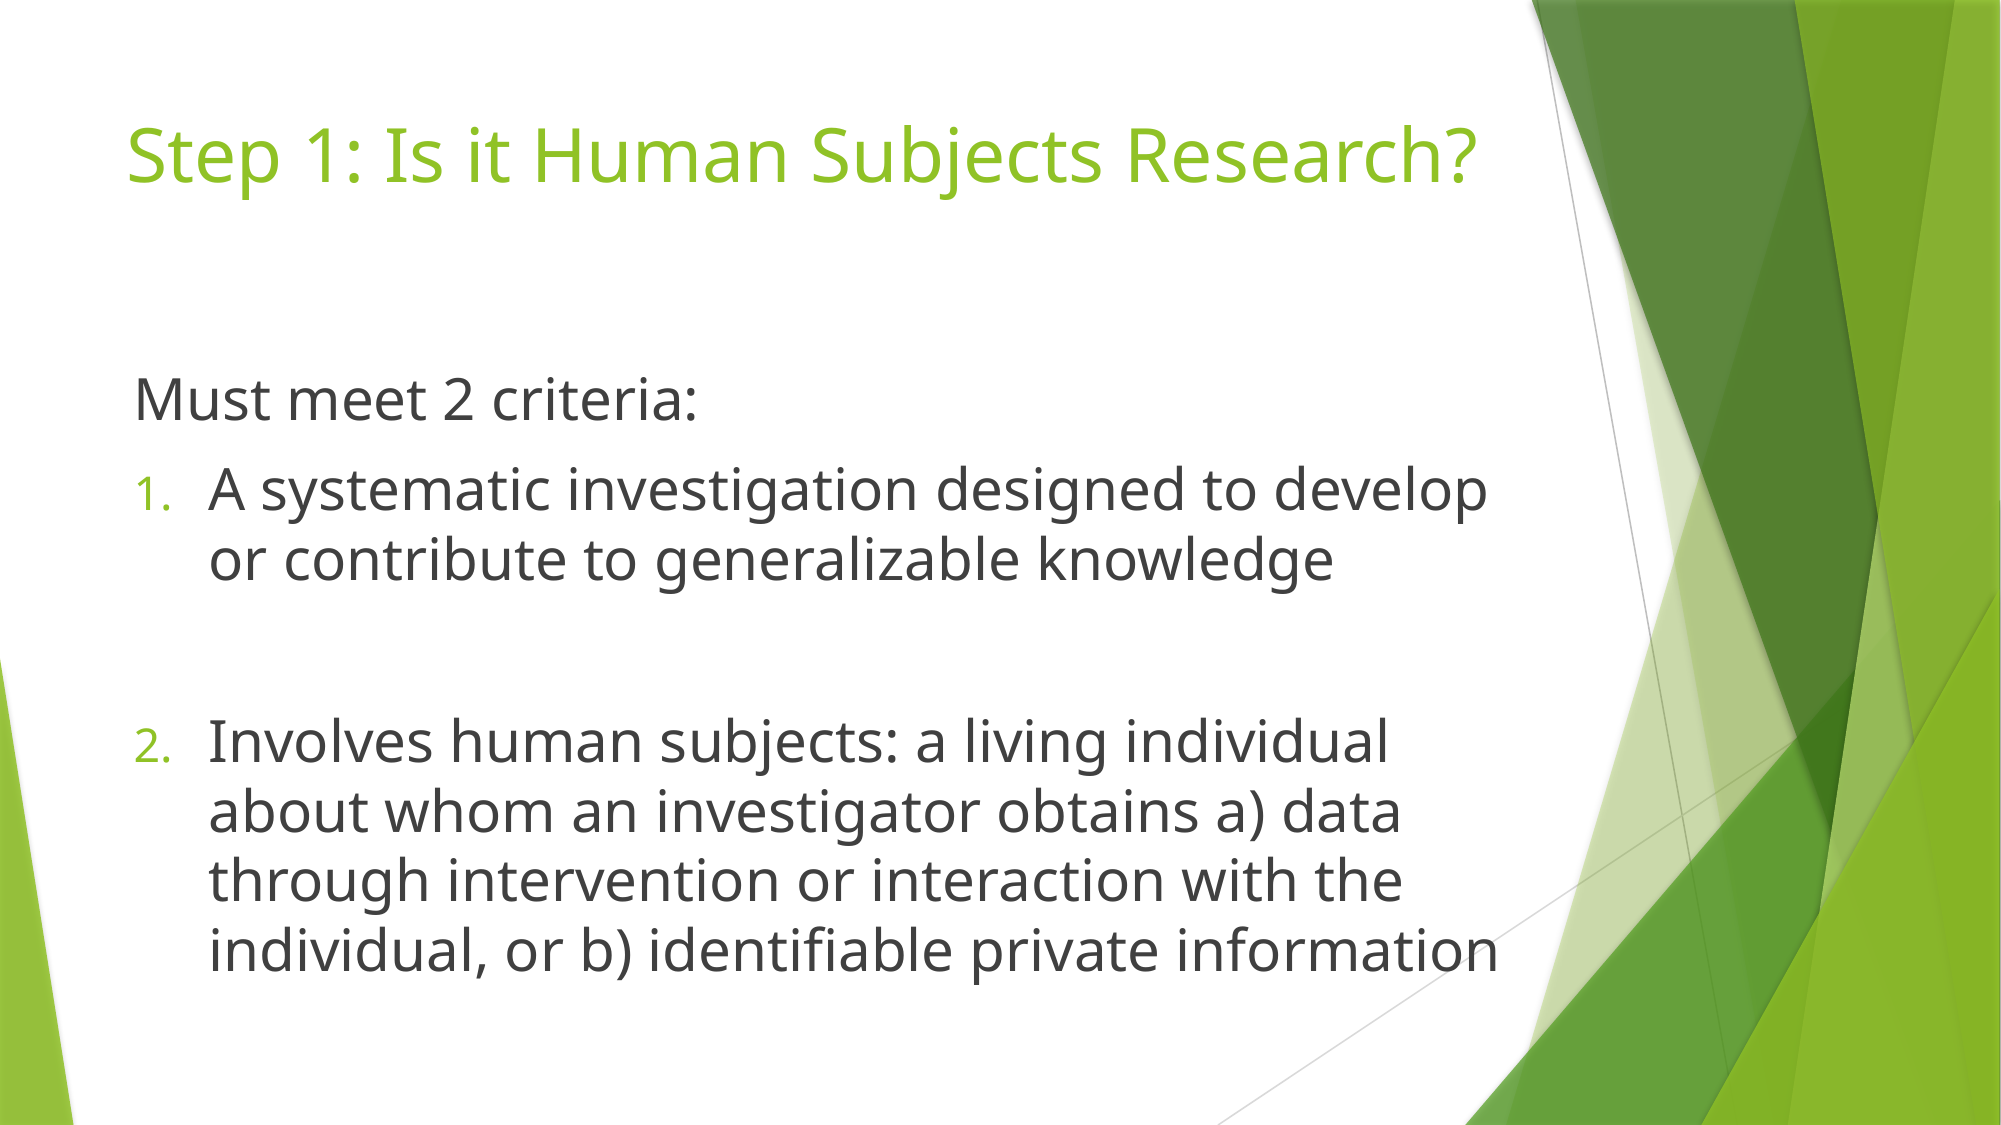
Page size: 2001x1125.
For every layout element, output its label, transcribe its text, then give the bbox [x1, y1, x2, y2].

list Must meet 2 criteria: A systematic investigation designed to develop or contribute to generalizable knowledge Involves human subjects: a living individual about whom an investigator obtains a) data through intervention or interaction with the individual, or b) identifiable private information [111, 354, 1522, 992]
title Step 1: Is it Human Subjects Research? [111, 99, 1522, 317]
